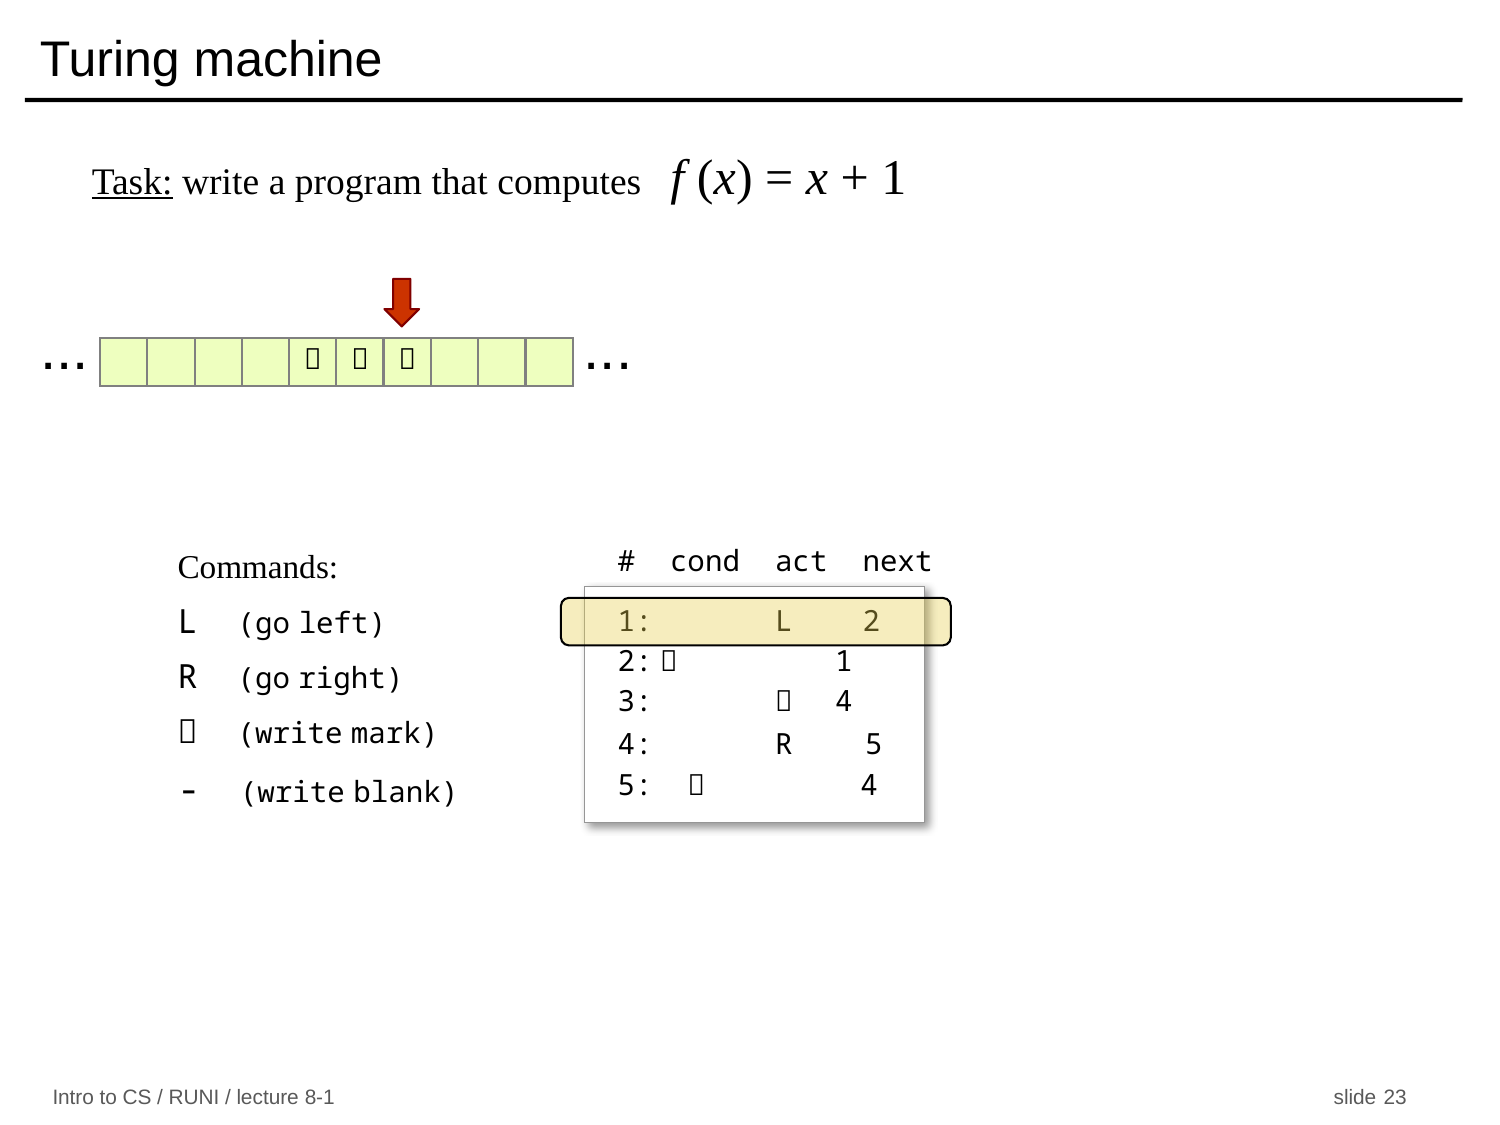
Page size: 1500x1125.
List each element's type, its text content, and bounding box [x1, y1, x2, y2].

text_box Task: write a program that computes f (x) = x + 1 [76, 137, 1388, 232]
text_box 1: L 2 2:  1 3:  4 4: R 5 5:  4 [584, 646, 925, 823]
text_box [40, 278, 632, 386]
text_box # cond act next [584, 538, 939, 587]
text_box Commands: L (go left) R (go right)  (write mark) - (write blank) [162, 537, 486, 837]
title Turing machine [24, 12, 1463, 100]
text_box [560, 597, 951, 646]
text_box 1: L 2 2:  1 3:  4 4: R 5 5:  4 [584, 587, 925, 597]
